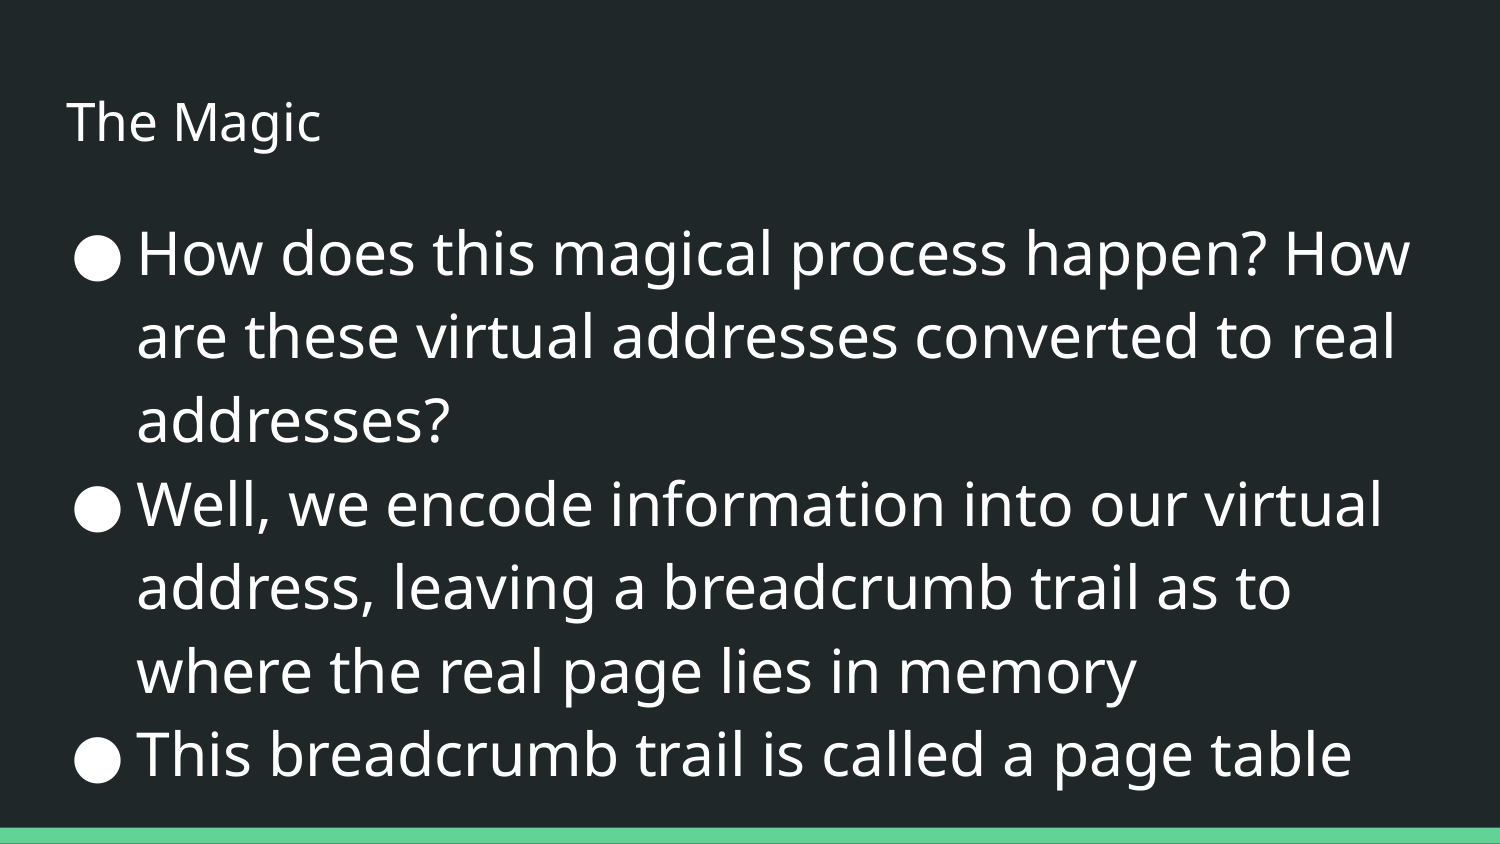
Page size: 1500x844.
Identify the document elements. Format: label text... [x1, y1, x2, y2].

title The Magic [51, 72, 1449, 167]
list How does this magical process happen? How are these virtual addresses converted to real addresses? Well, we encode information into our virtual address, leaving a breadcrumb trail as to where the real page lies in memory This breadcrumb trail is called a page table [51, 189, 1449, 812]
